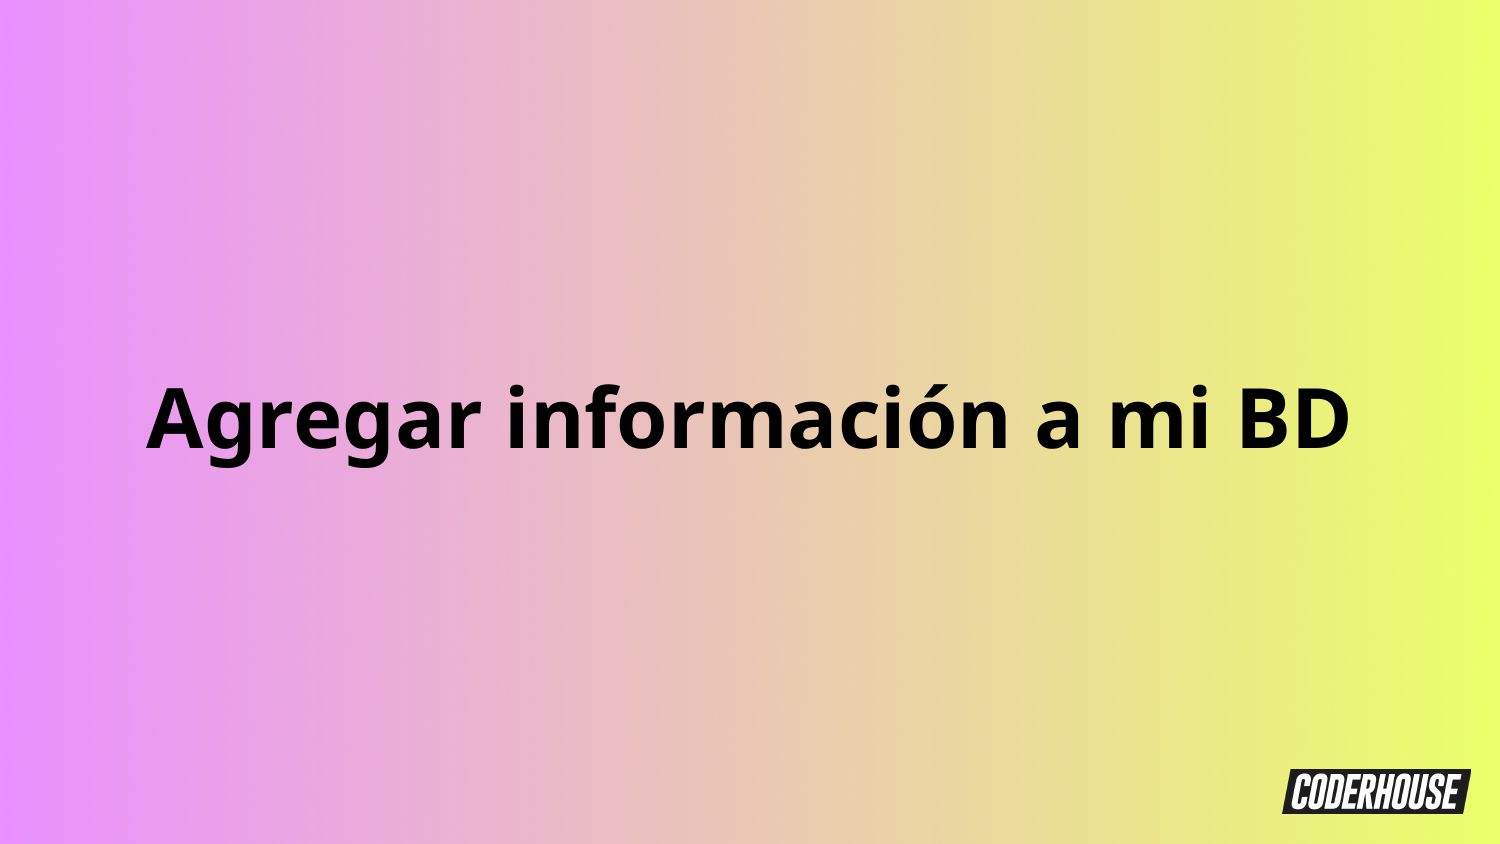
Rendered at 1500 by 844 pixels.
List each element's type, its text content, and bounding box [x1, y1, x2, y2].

picture [0, 0, 1500, 844]
text_box Agregar información a mi BD [78, 361, 1422, 482]
